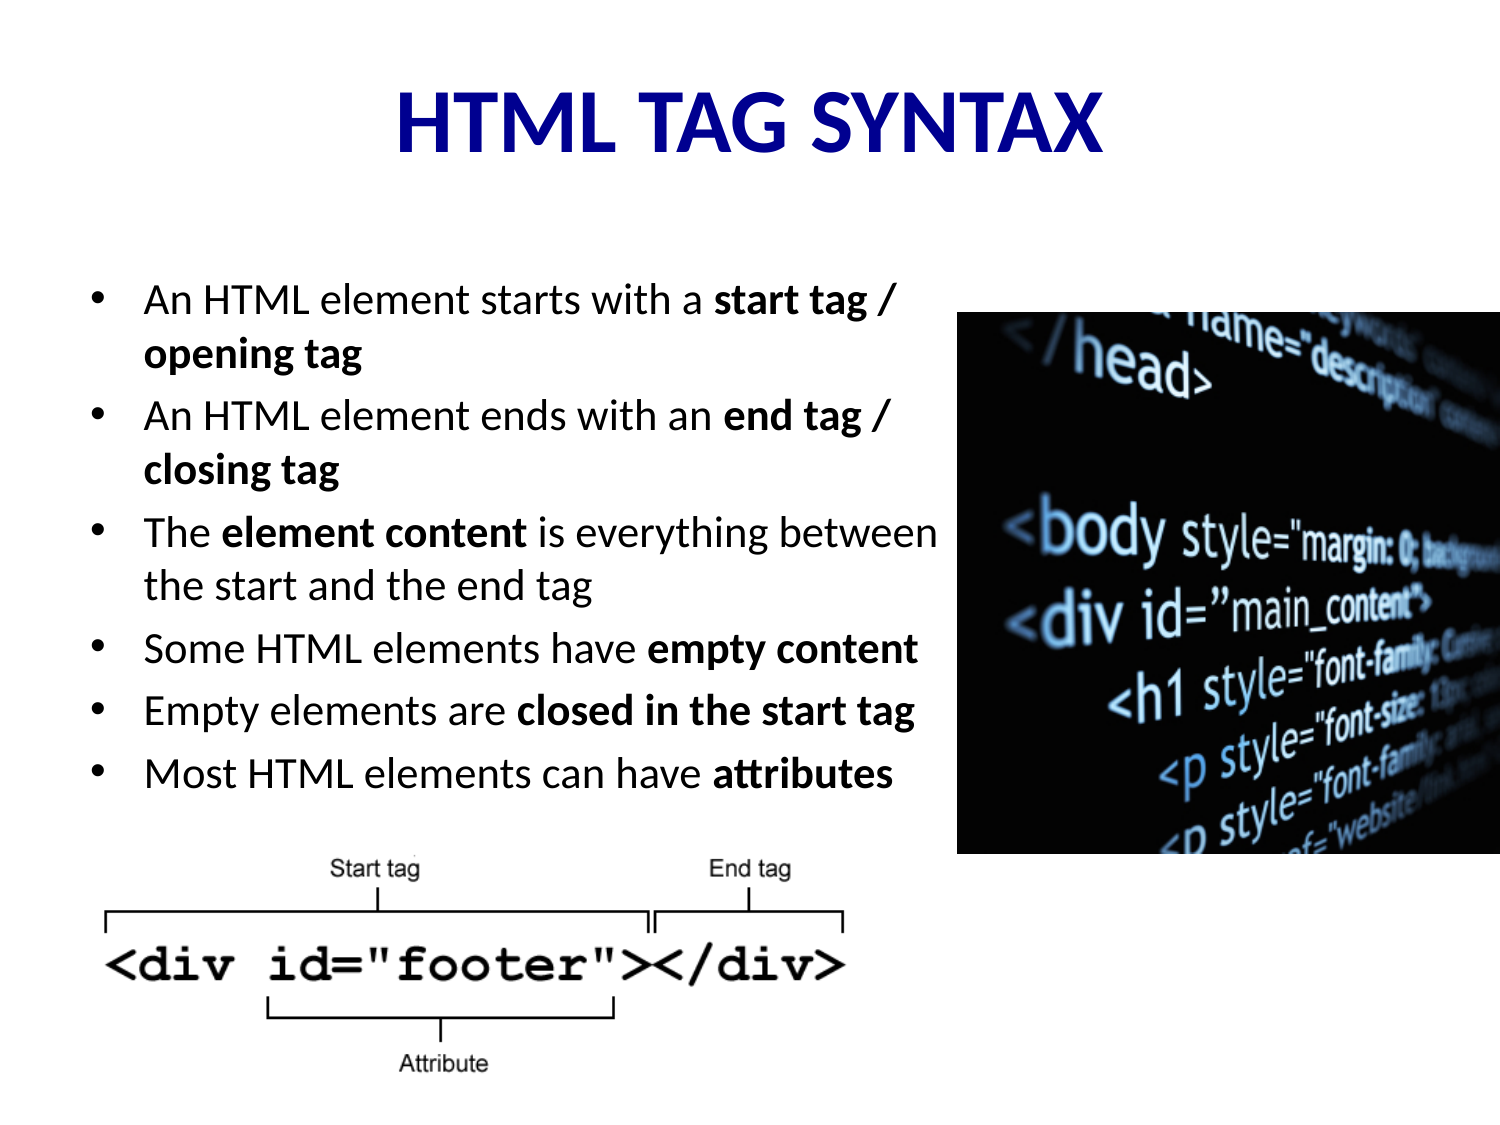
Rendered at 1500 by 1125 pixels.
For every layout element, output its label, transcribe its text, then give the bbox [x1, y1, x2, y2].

picture [957, 312, 1500, 854]
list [74, 835, 879, 1092]
list An HTML element starts with a start tag / opening tag An HTML element ends with an end tag / closing tag The element content is everything between the start and the end tag Some HTML elements have empty content Empty elements are closed in the start tag Most HTML elements can have attributes [75, 262, 958, 879]
title HTML TAG SYNTAX [0, 0, 1500, 233]
